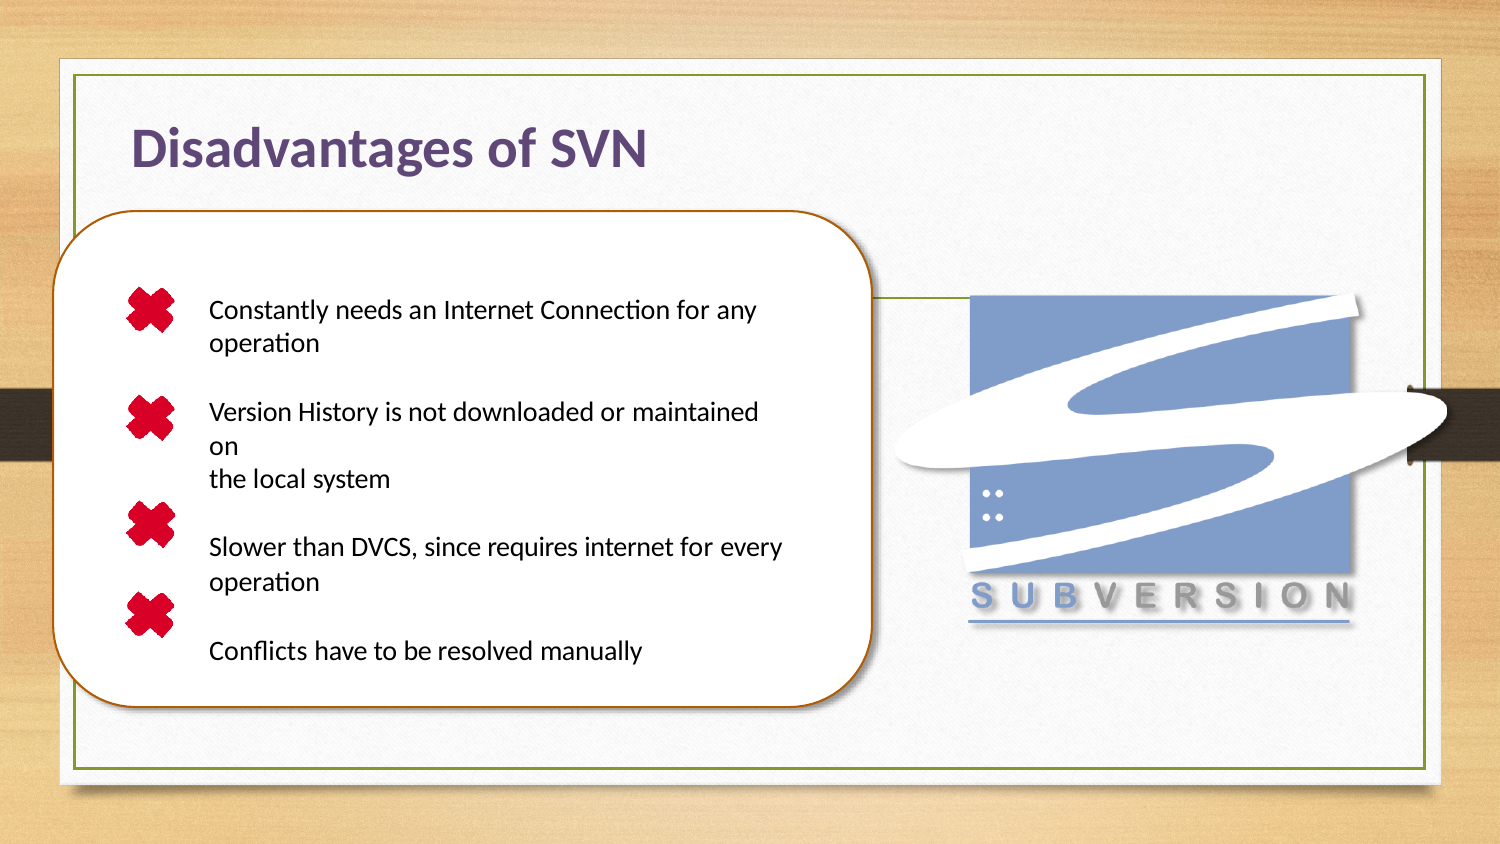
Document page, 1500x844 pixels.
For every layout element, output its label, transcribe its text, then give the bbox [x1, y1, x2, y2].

text_box [125, 392, 175, 442]
text_box [50, 207, 885, 719]
picture [0, 0, 1500, 844]
text_box Constantly needs an Internet Connection for any operation Version History is not downloaded or maintained on the local system Slower than DVCS, since requires internet for every operation Conflicts have to be resolved manually [207, 288, 806, 666]
text_box [893, 290, 1458, 635]
text_box [53, 211, 873, 708]
title Disadvantages of SVN [124, 71, 653, 215]
text_box [125, 498, 176, 549]
text_box [124, 589, 175, 640]
text_box [125, 284, 175, 334]
text_box [894, 292, 1447, 623]
